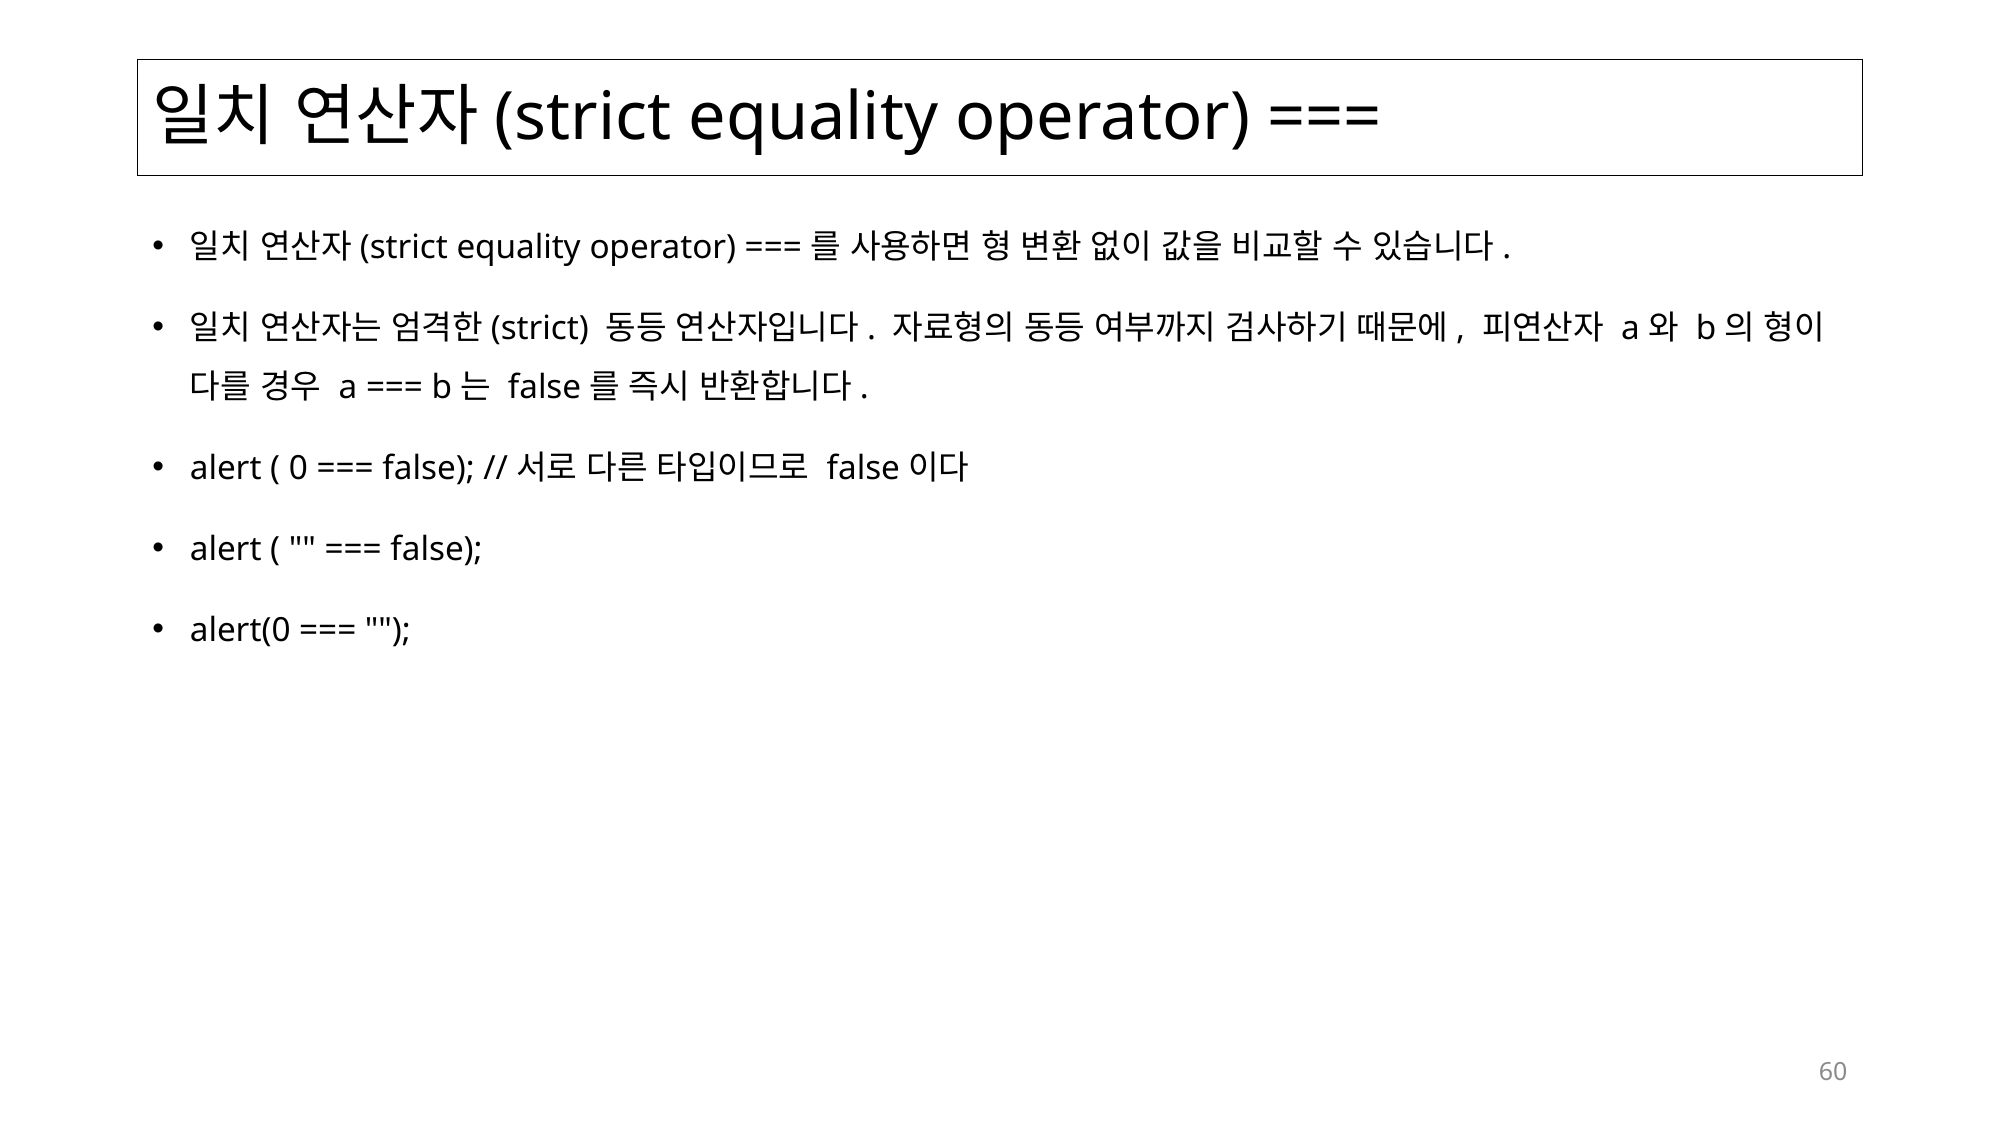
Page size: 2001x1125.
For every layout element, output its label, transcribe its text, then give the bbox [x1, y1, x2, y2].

list 일치 연산자(strict equality operator) ===를 사용하면 형 변환 없이 값을 비교할 수 있습니다. 일치 연산자는 엄격한(strict) 동등 연산자입니다. 자료형의 동등 여부까지 검사하기 때문에, 피연산자 a와 b의 형이 다를 경우 a === b는 false를 즉시 반환합니다. alert ( 0 === false); //서로 다른 타입이므로 false이다 alert ( "" === false); alert(0 === ""); [137, 197, 1863, 1014]
title 일치 연산자(strict equality operator) === [137, 59, 1863, 176]
slide_number 60 [1412, 1042, 1863, 1103]
